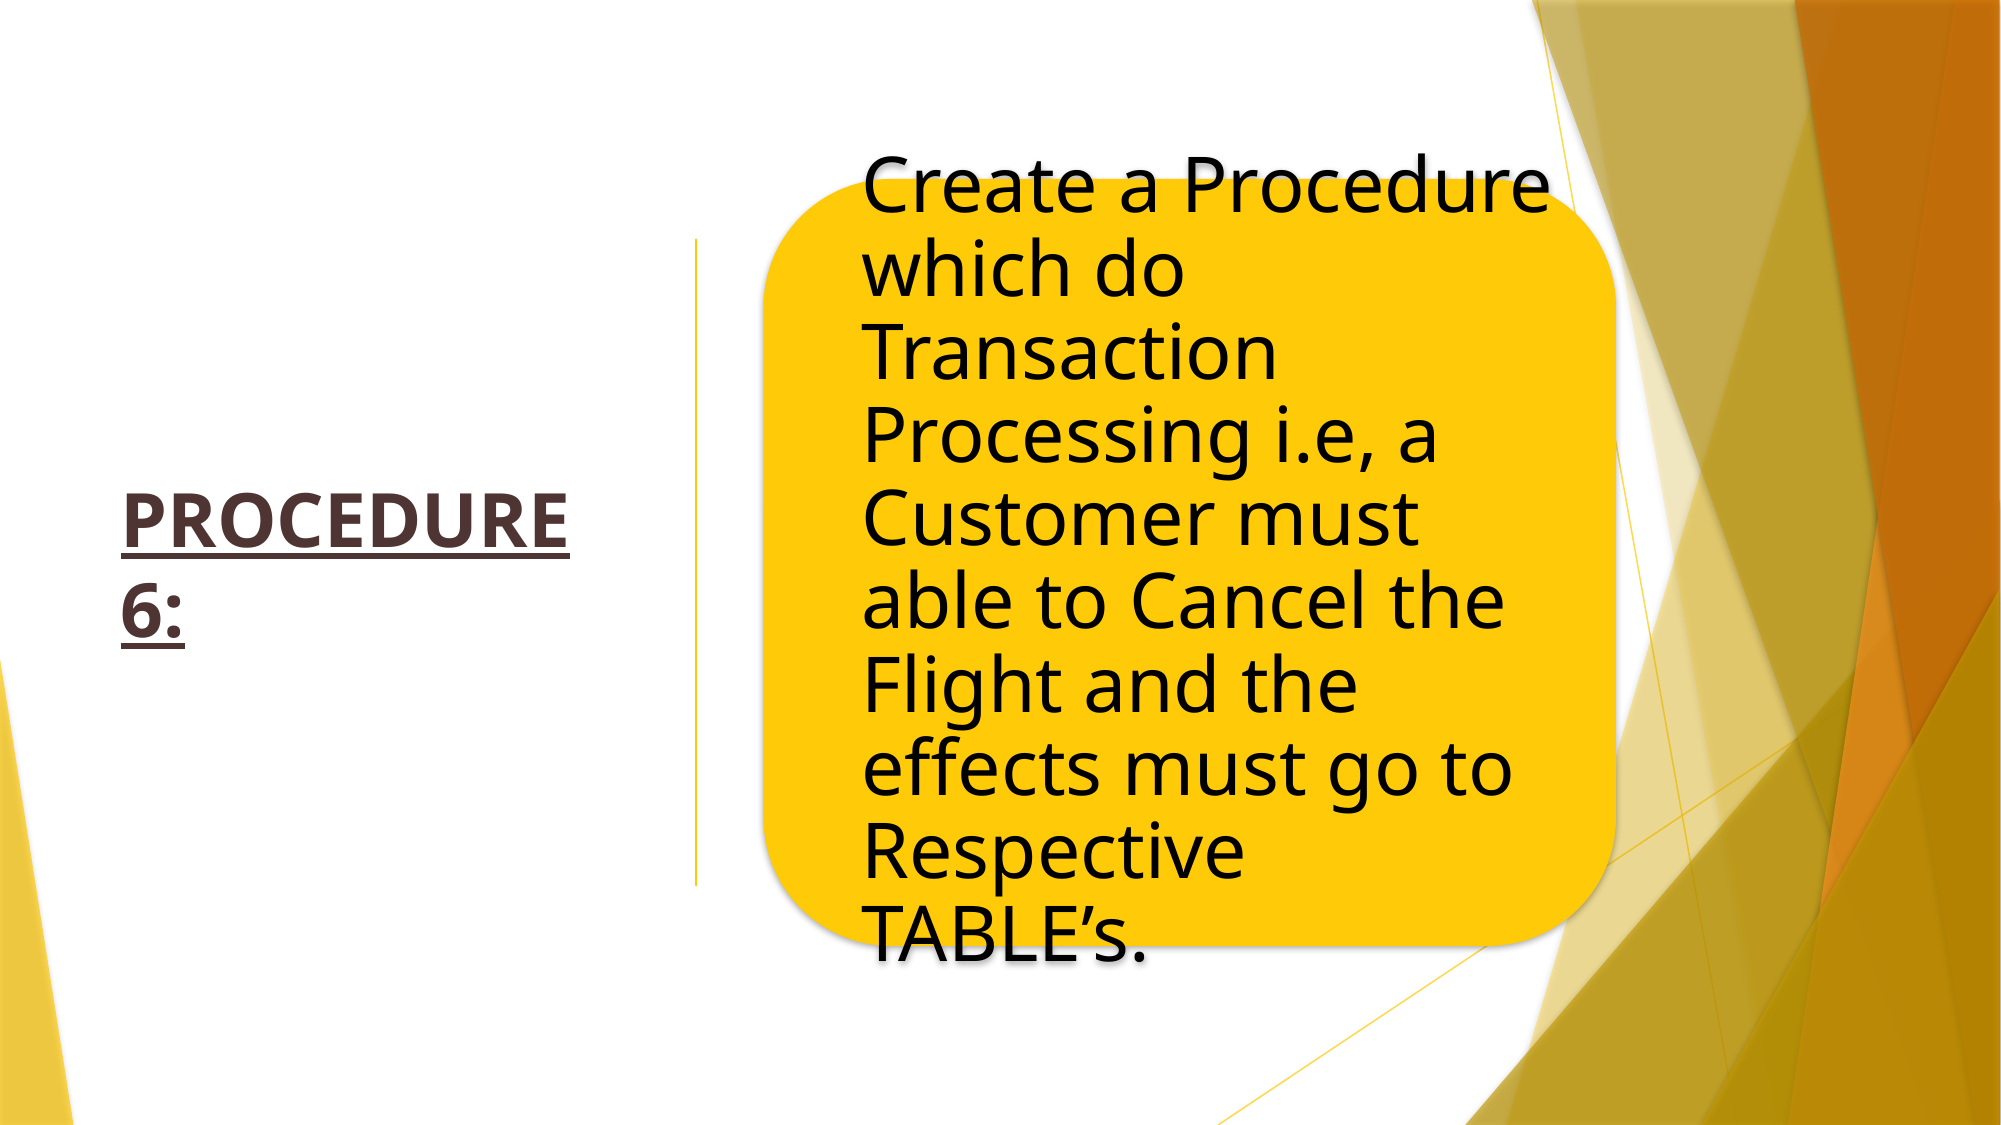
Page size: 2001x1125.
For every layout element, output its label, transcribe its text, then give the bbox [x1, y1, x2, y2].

title PROCEDURE 6: [105, 133, 658, 991]
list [762, 133, 1617, 992]
